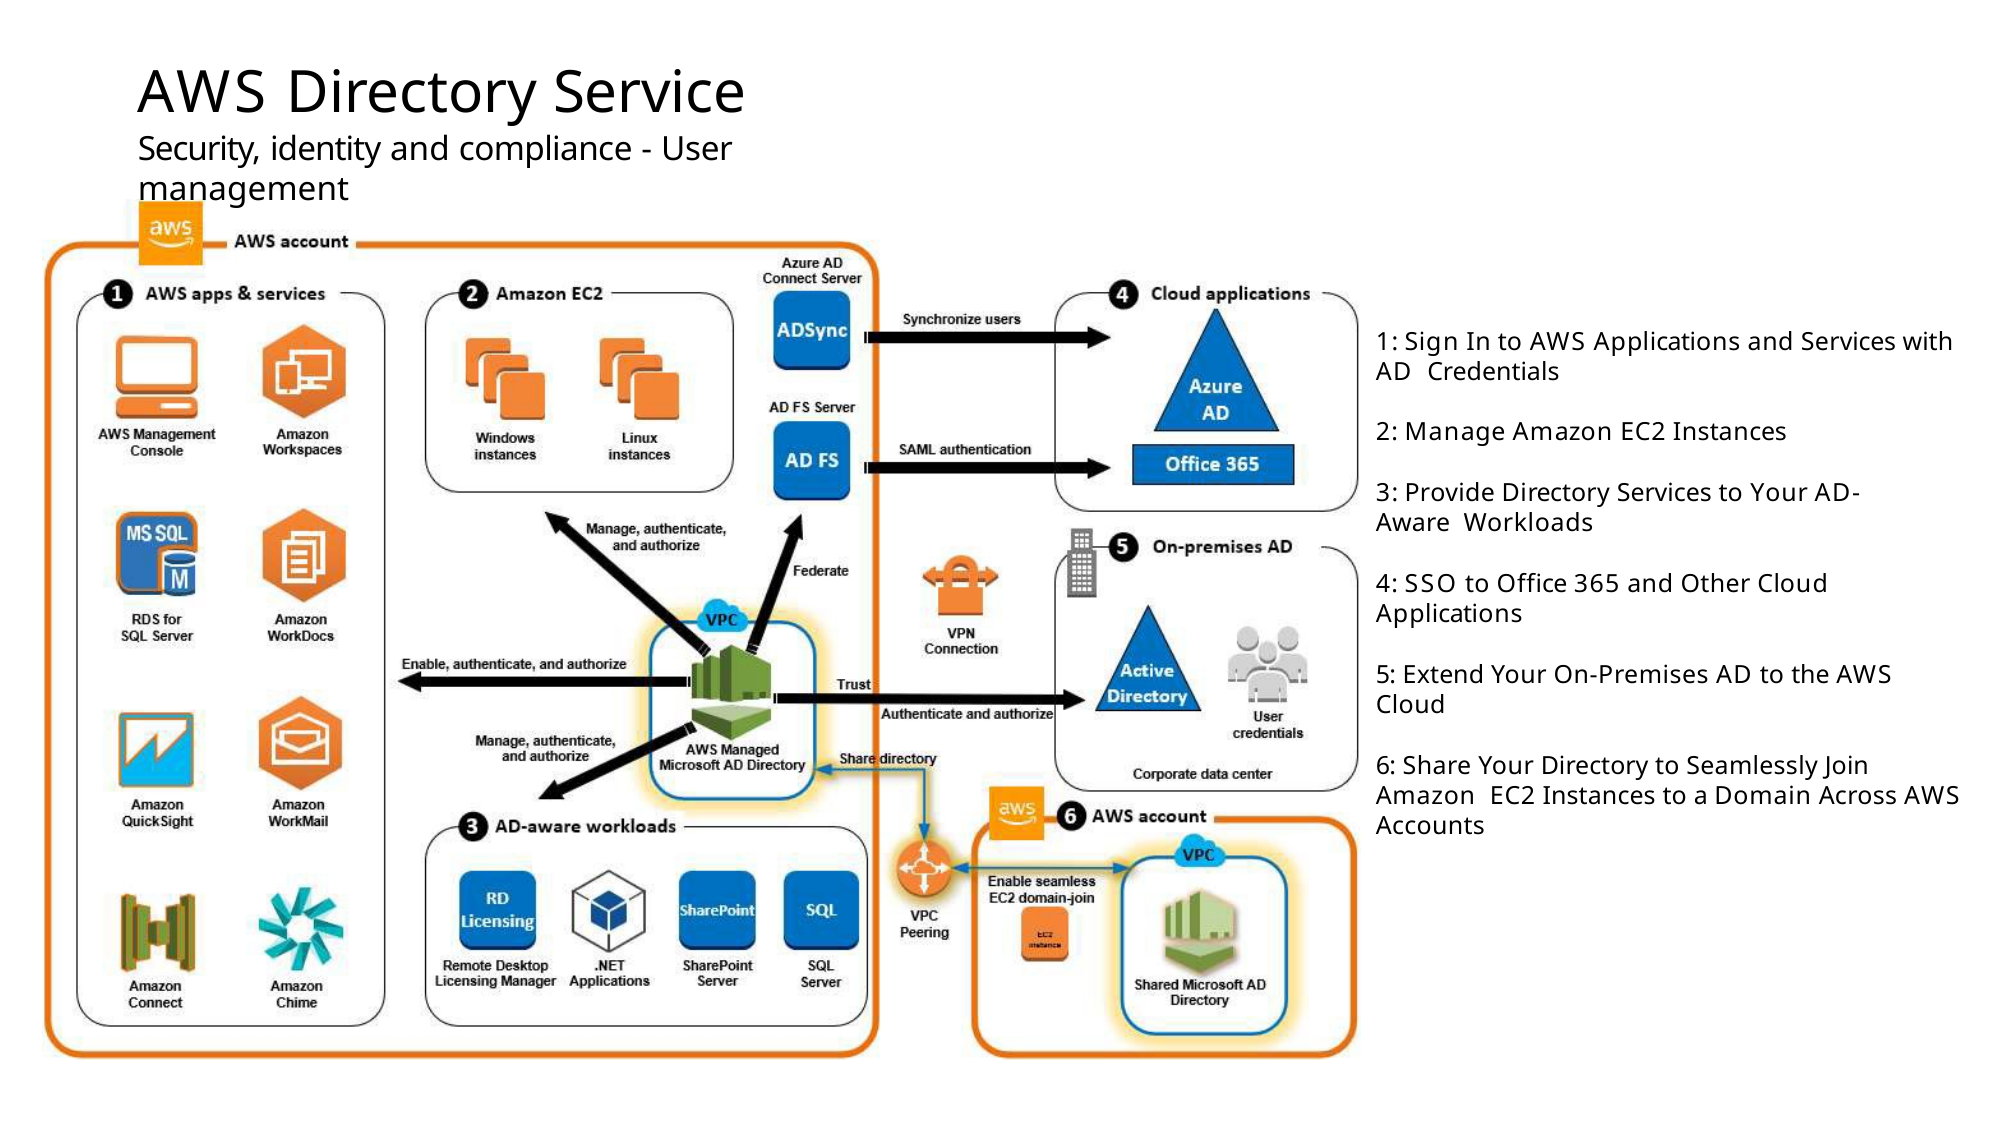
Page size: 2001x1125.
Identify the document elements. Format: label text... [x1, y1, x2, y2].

text_box 1: Sign In to AWS Applications and Services with AD Credentials 2: Manage Amazon EC2 Instances 3: Provide Directory Services to Your AD-Aware Workloads 4: SSO to Office 365 and Other Cloud Applications 5: Extend Your On-Premises AD to the AWS Cloud 6: Share Your Directory to Seamlessly Join Amazon EC2 Instances to a Domain Across AWS Accounts [1373, 323, 1972, 839]
picture [42, 199, 1361, 1060]
title AWS Directory Service Security, identity and compliance - User management [135, 46, 921, 198]
